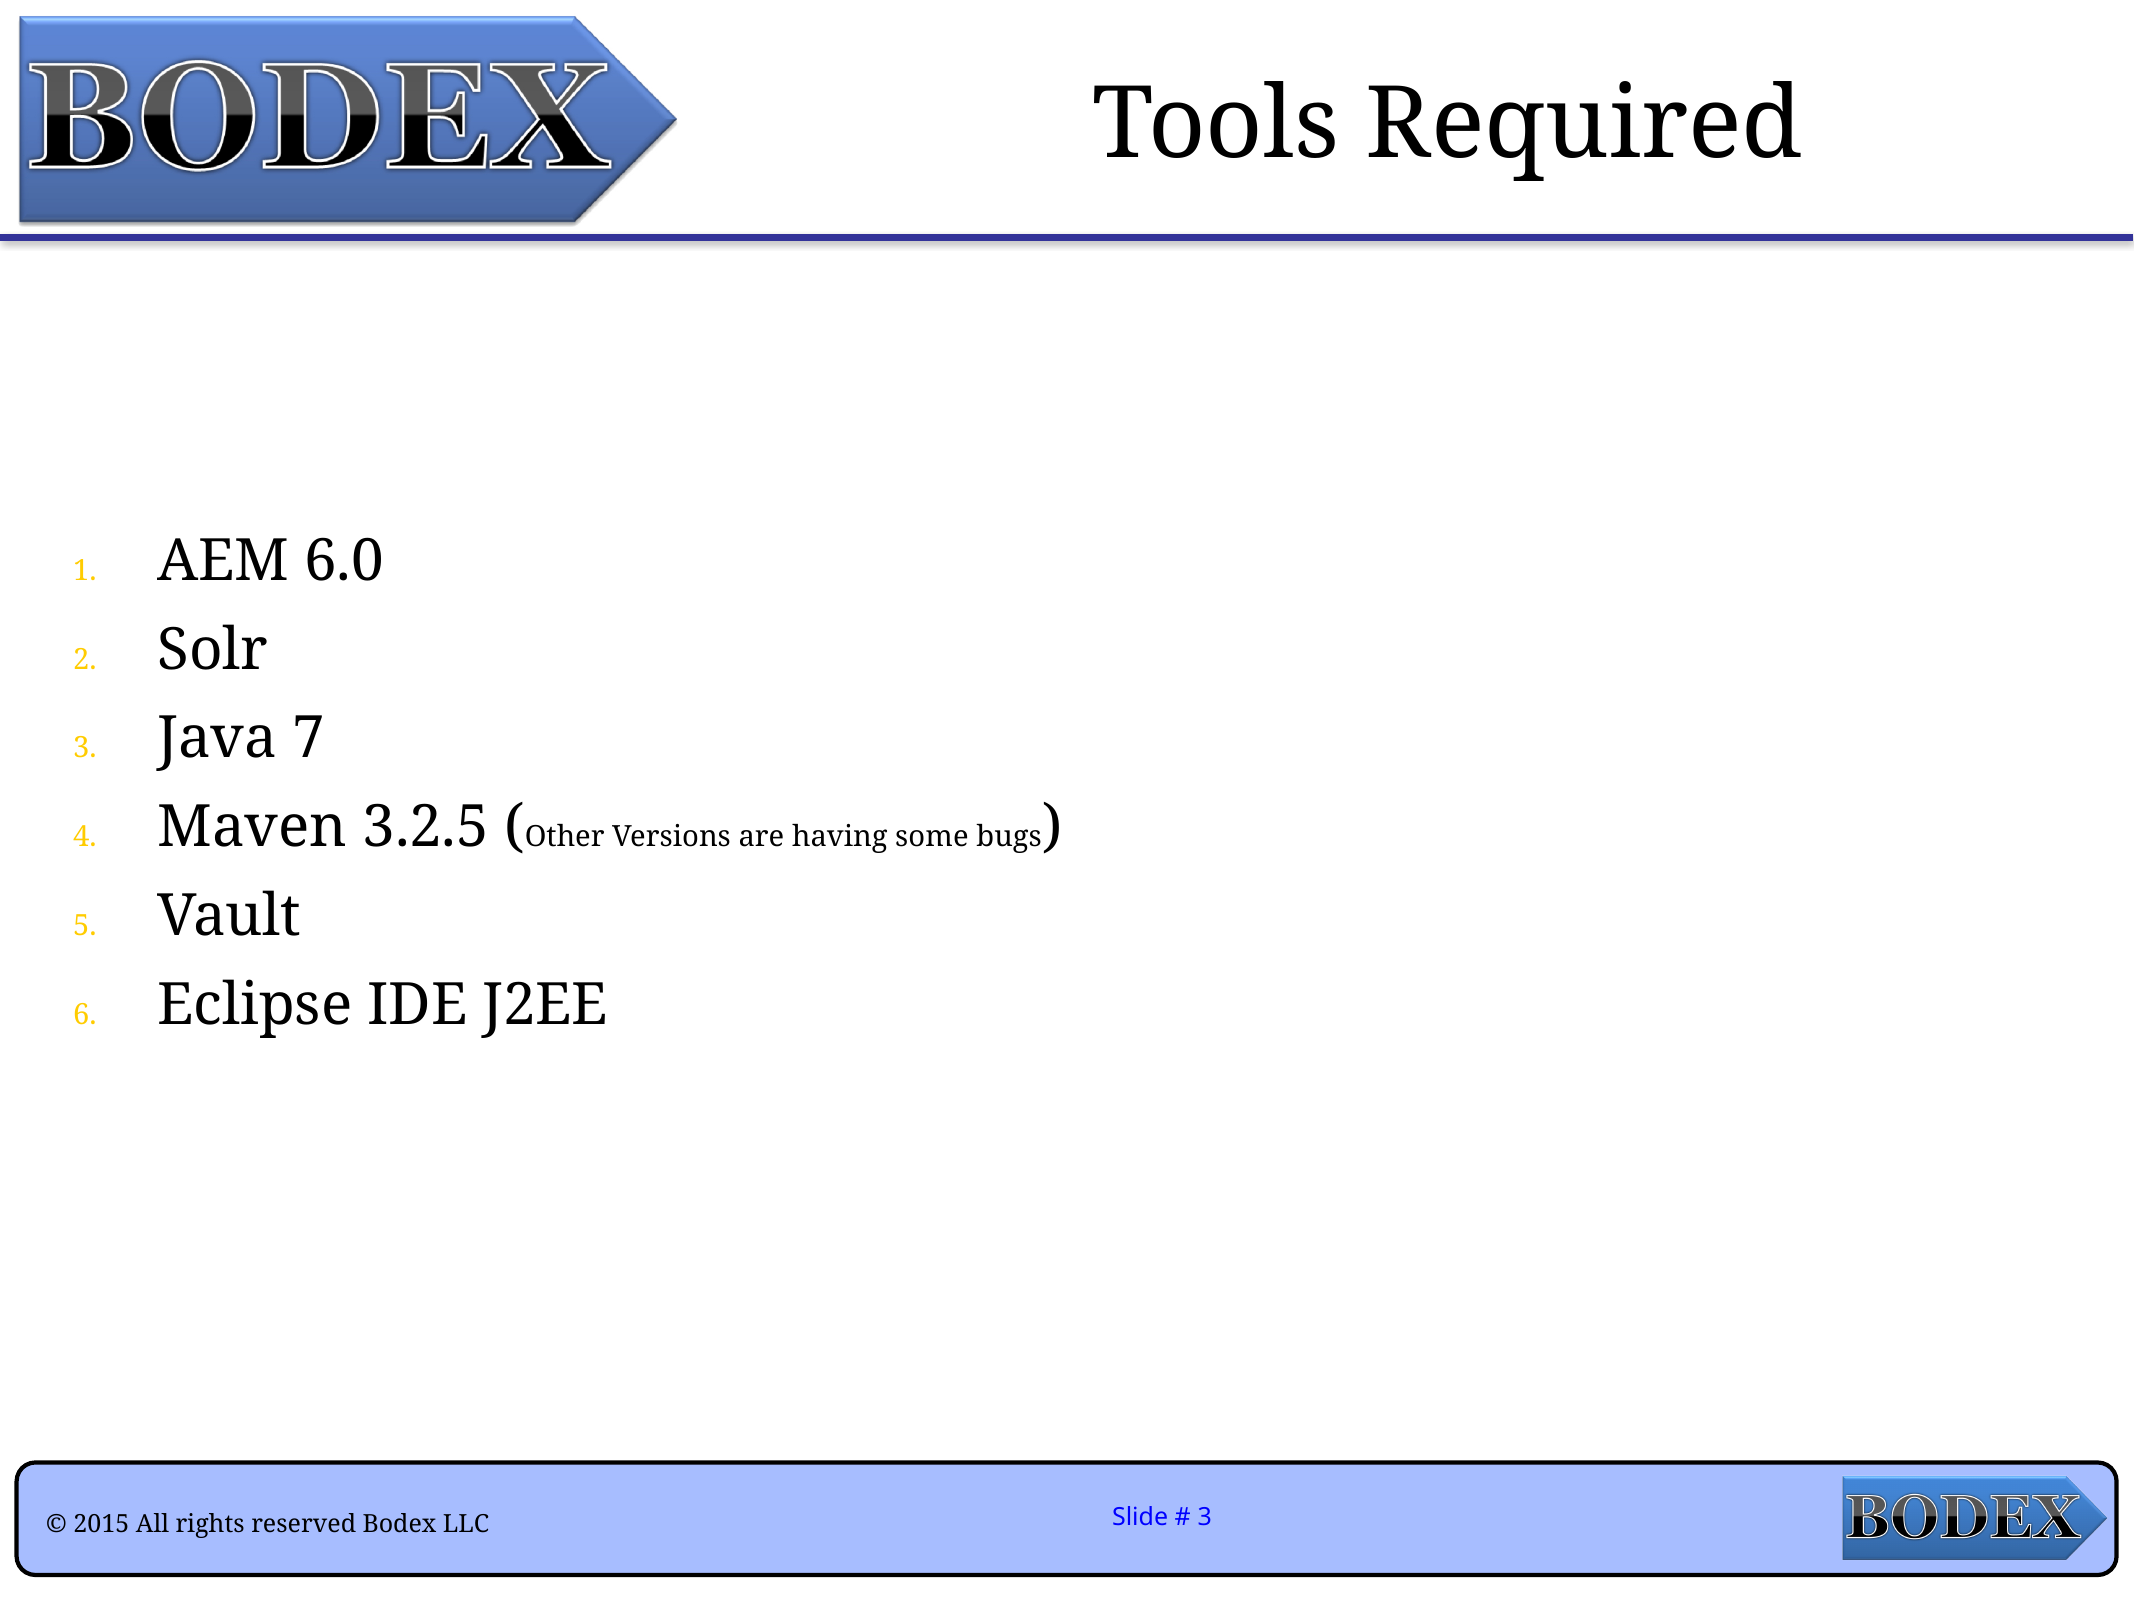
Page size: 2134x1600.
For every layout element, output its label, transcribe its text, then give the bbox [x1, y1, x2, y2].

picture [16, 12, 680, 227]
list AEM 6.0 Solr Java 7 Maven 3.2.5 (Other Versions are having some bugs) Vault Eclipse IDE J2EE [64, 262, 2130, 1463]
slide_number Slide # 3 [729, 1475, 1227, 1561]
picture [1841, 1474, 2109, 1562]
text_box Tools Required [816, 50, 2080, 185]
